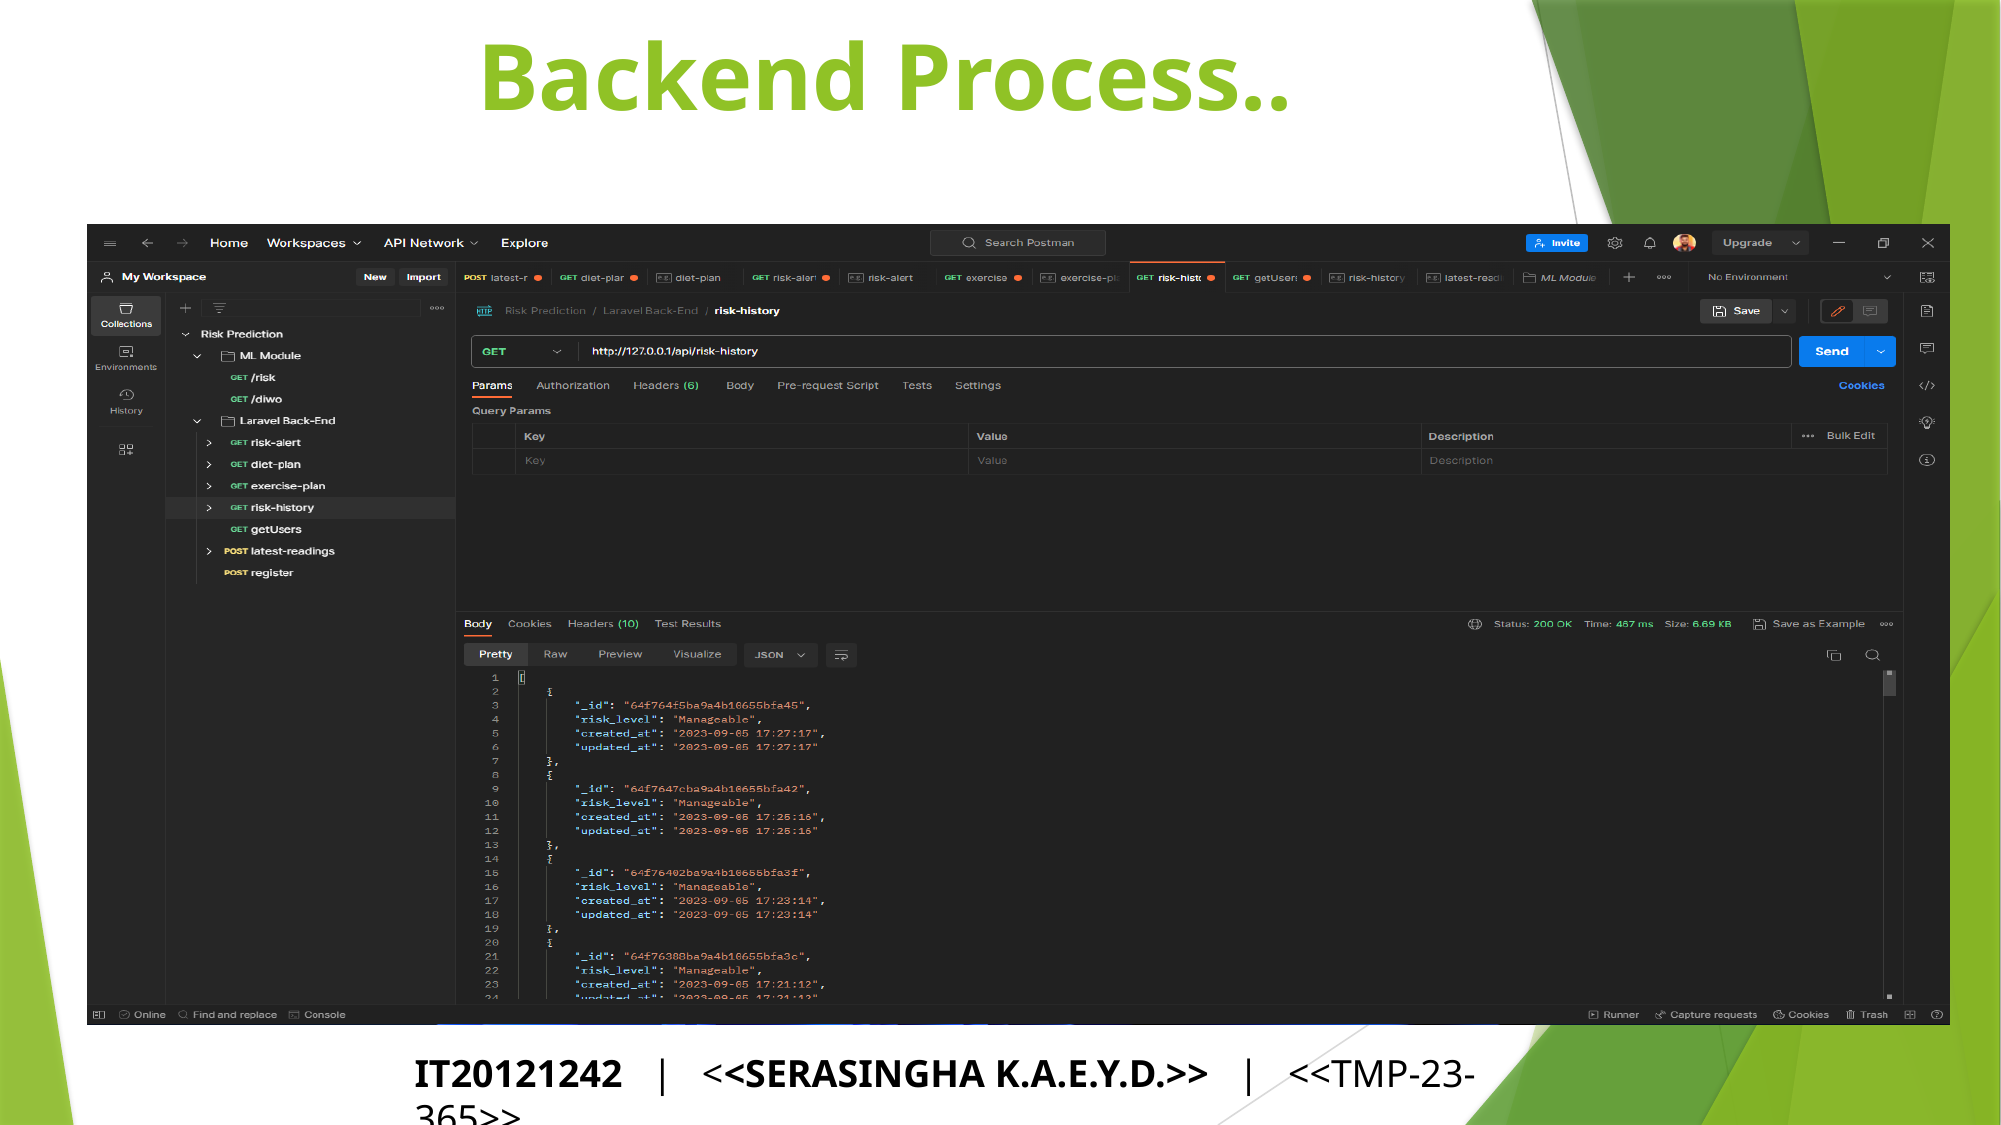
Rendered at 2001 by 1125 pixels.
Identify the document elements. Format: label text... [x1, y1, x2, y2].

text_box Backend Process.. [462, 11, 1419, 137]
picture [86, 224, 1951, 1026]
text_box IT20121242 | <<SERASINGHA K.A.E.Y.D.>> | <<TMP-23-365>> [398, 1063, 1589, 1125]
